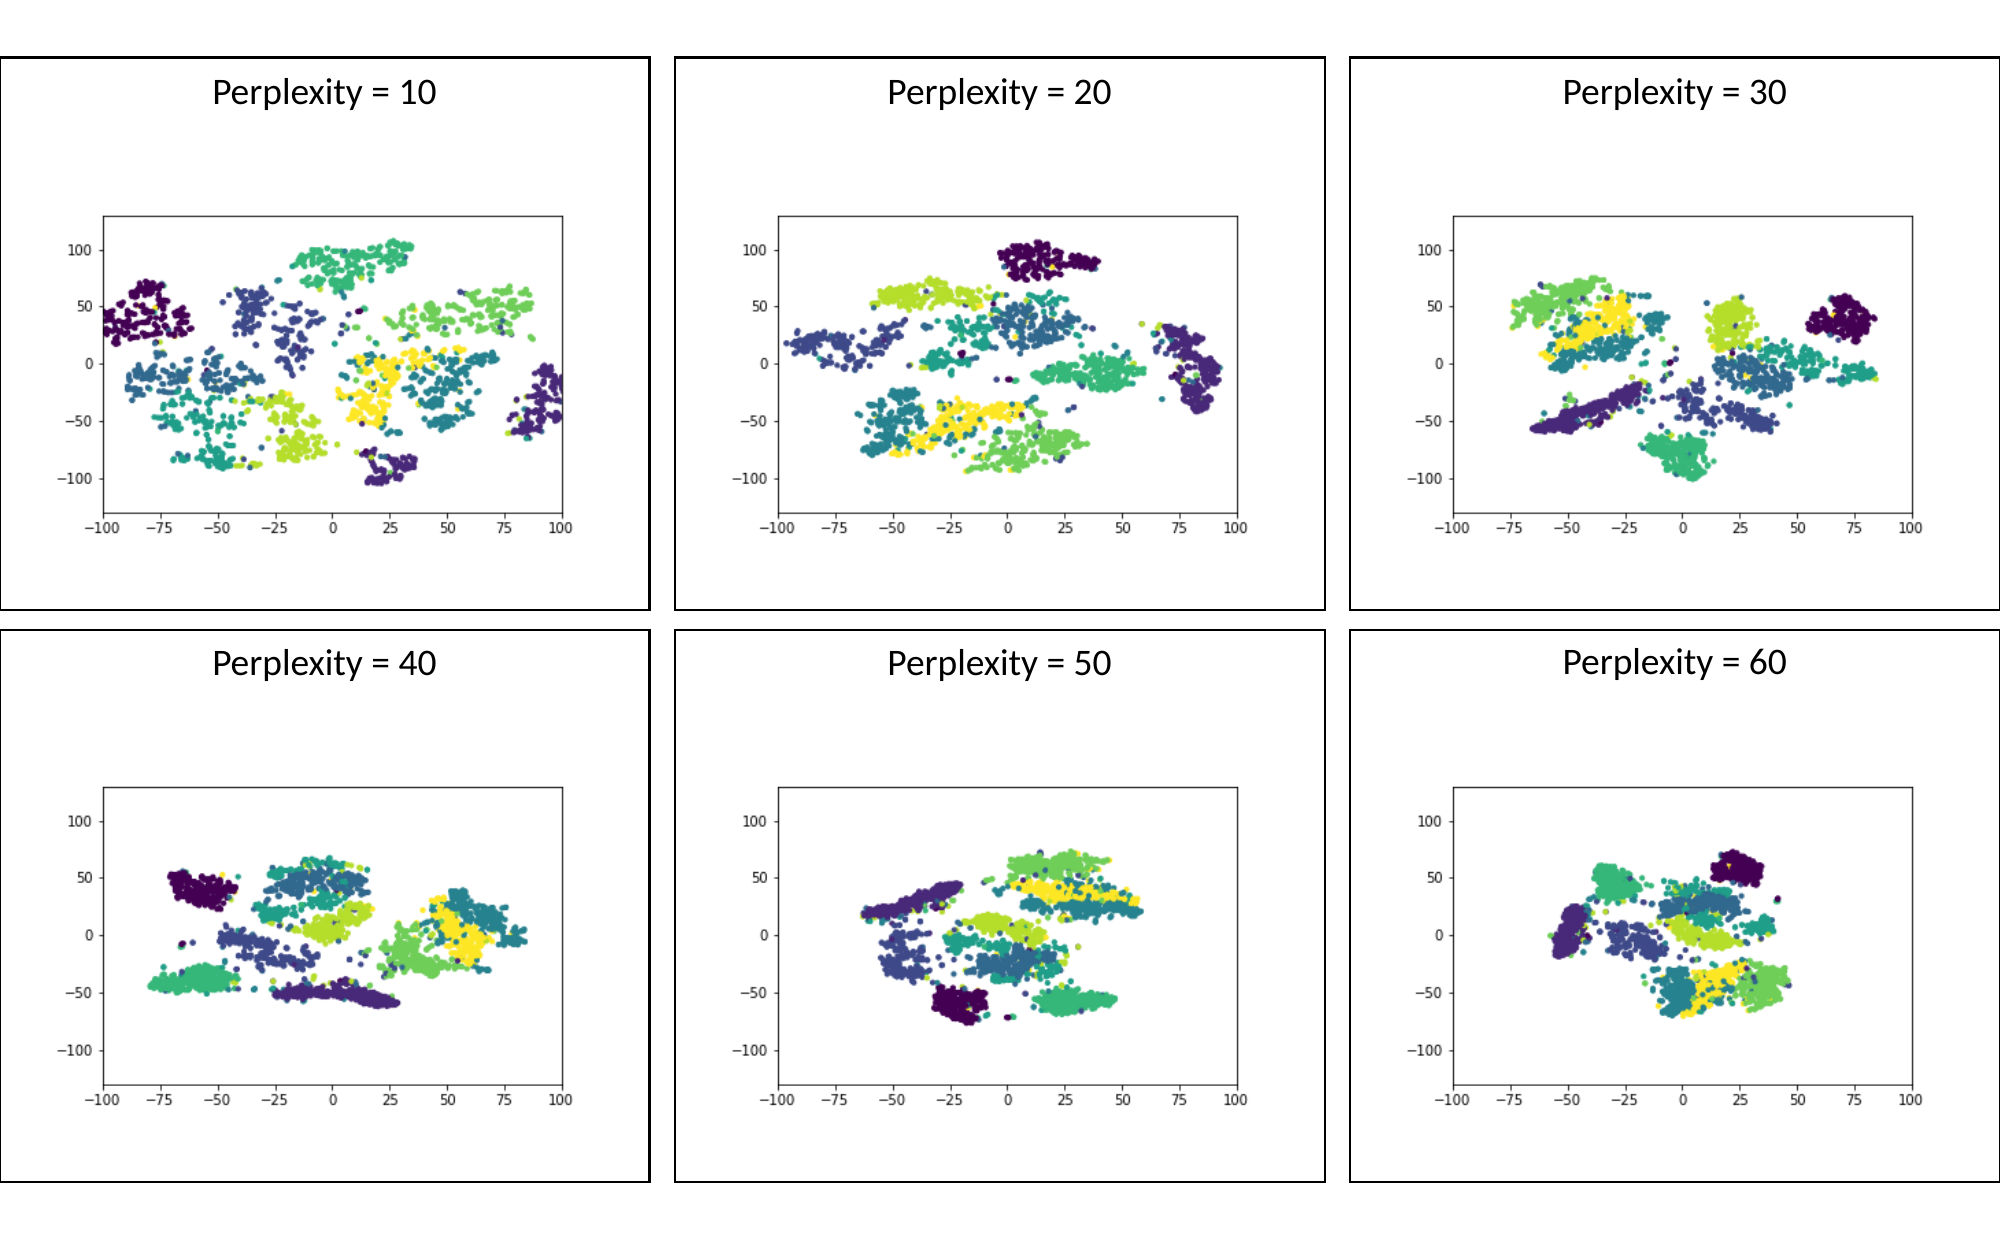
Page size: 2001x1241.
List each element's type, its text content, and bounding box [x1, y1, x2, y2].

text_box [0, 56, 651, 611]
text_box [0, 629, 651, 1183]
picture [704, 739, 1296, 1134]
text_box [1349, 629, 2000, 1183]
picture [29, 739, 621, 1134]
picture [29, 168, 621, 562]
text_box Perplexity = 10 [197, 59, 452, 120]
text_box Perplexity = 50 [872, 630, 1128, 691]
picture [704, 168, 1296, 562]
text_box [1349, 56, 2000, 611]
picture [1379, 739, 1971, 1134]
text_box [674, 629, 1326, 1183]
text_box Perplexity = 20 [872, 59, 1128, 120]
picture [1379, 168, 1971, 562]
text_box Perplexity = 60 [1548, 629, 1803, 690]
text_box Perplexity = 30 [1548, 59, 1803, 120]
text_box Perplexity = 40 [197, 630, 452, 691]
text_box [674, 56, 1326, 611]
